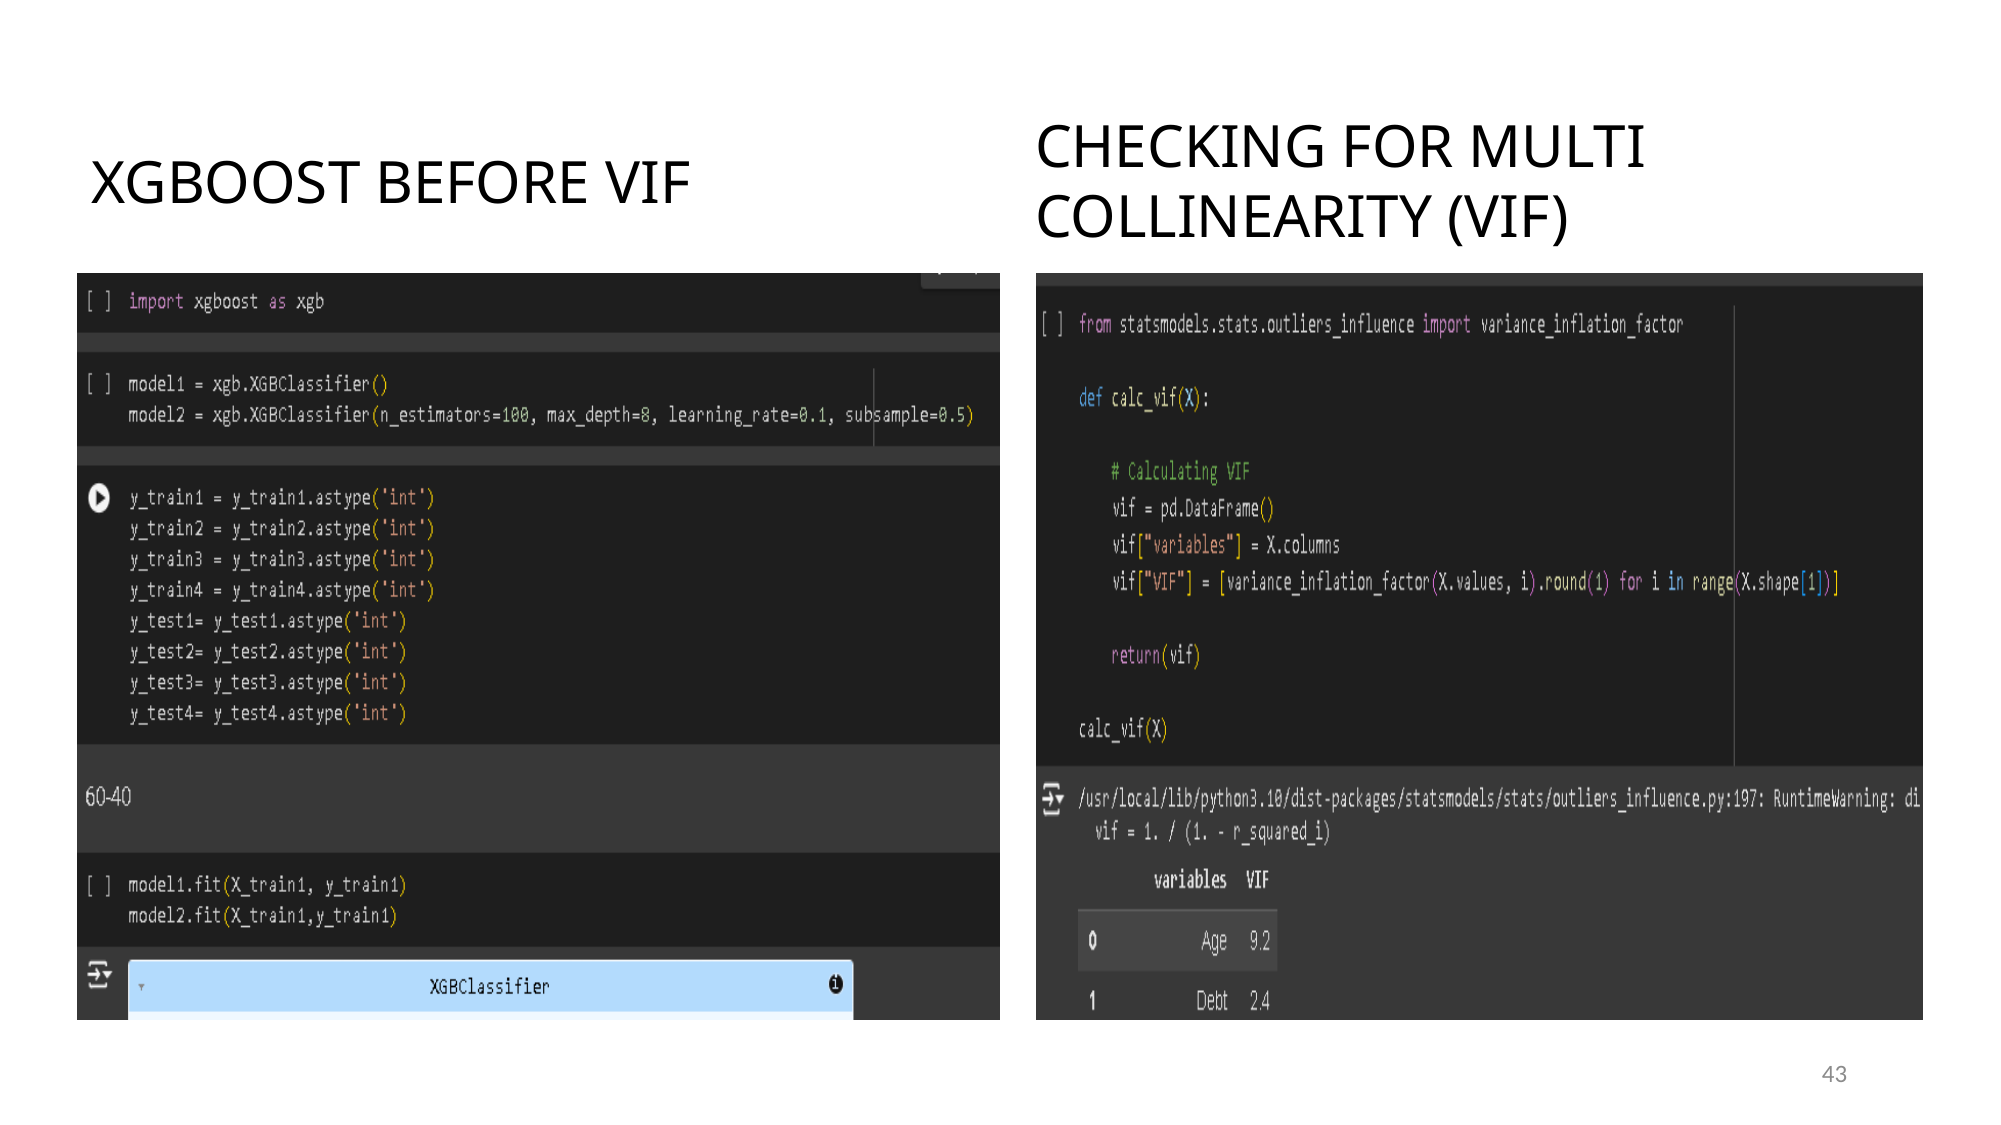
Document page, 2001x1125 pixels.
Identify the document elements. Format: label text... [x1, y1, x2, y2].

picture [1036, 273, 1923, 1020]
text_box CHECKING FOR MULTI COLLINEARITY (VIF) [1020, 101, 2000, 257]
text_box XGBOOST BEFORE VIF [77, 137, 1000, 223]
slide_number 43 [1412, 1042, 1863, 1103]
picture [77, 273, 1000, 1020]
